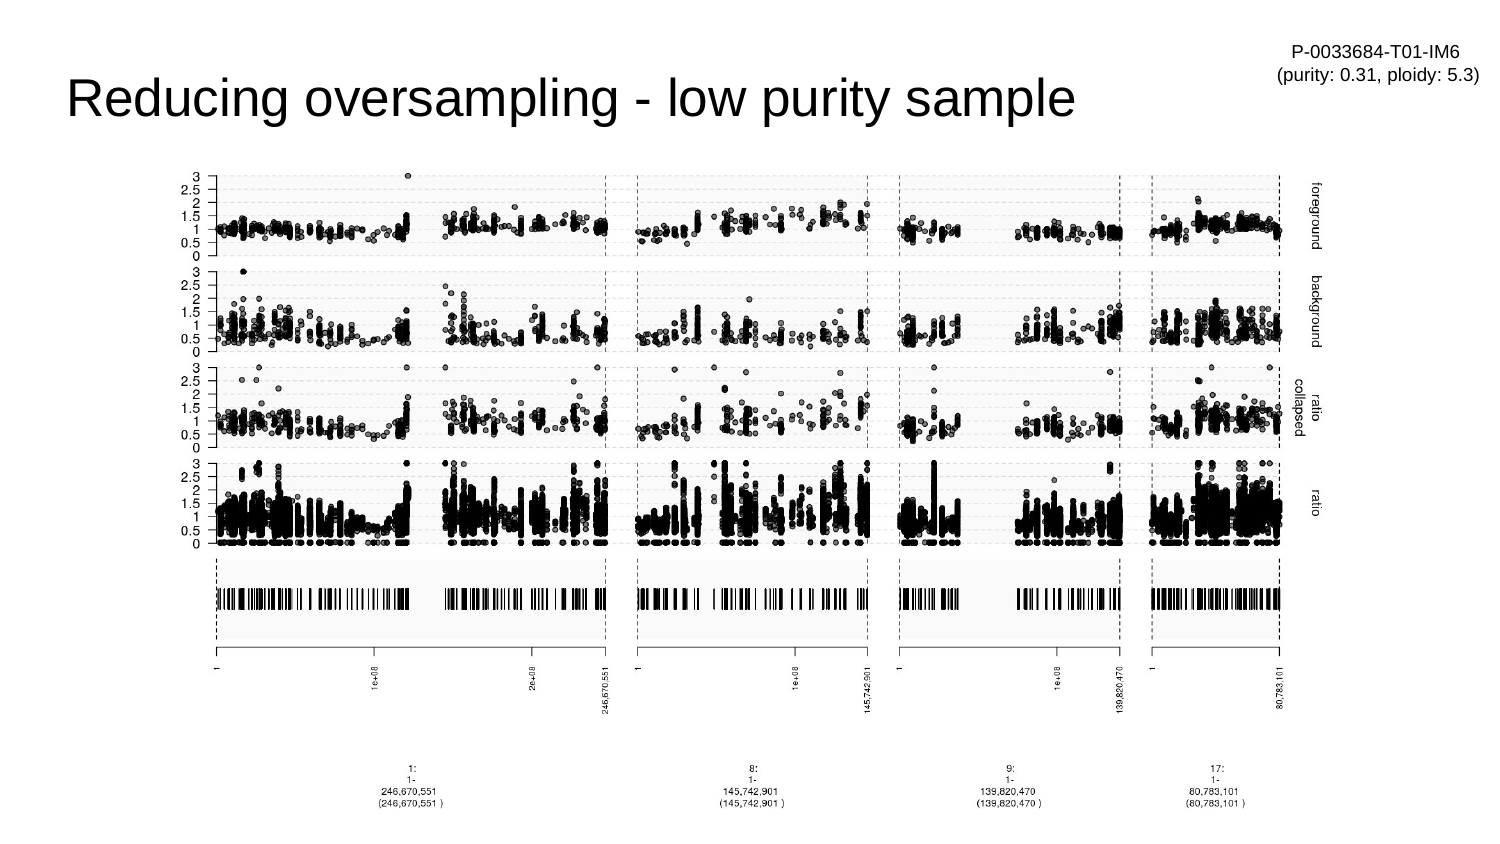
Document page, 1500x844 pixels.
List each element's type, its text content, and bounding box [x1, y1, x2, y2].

picture [172, 163, 1328, 816]
list P-0033684-T01-IM6 (purity: 0.31, ploidy: 5.3) [1256, 24, 1500, 112]
title Reducing oversampling - low purity sample [51, 48, 1449, 142]
